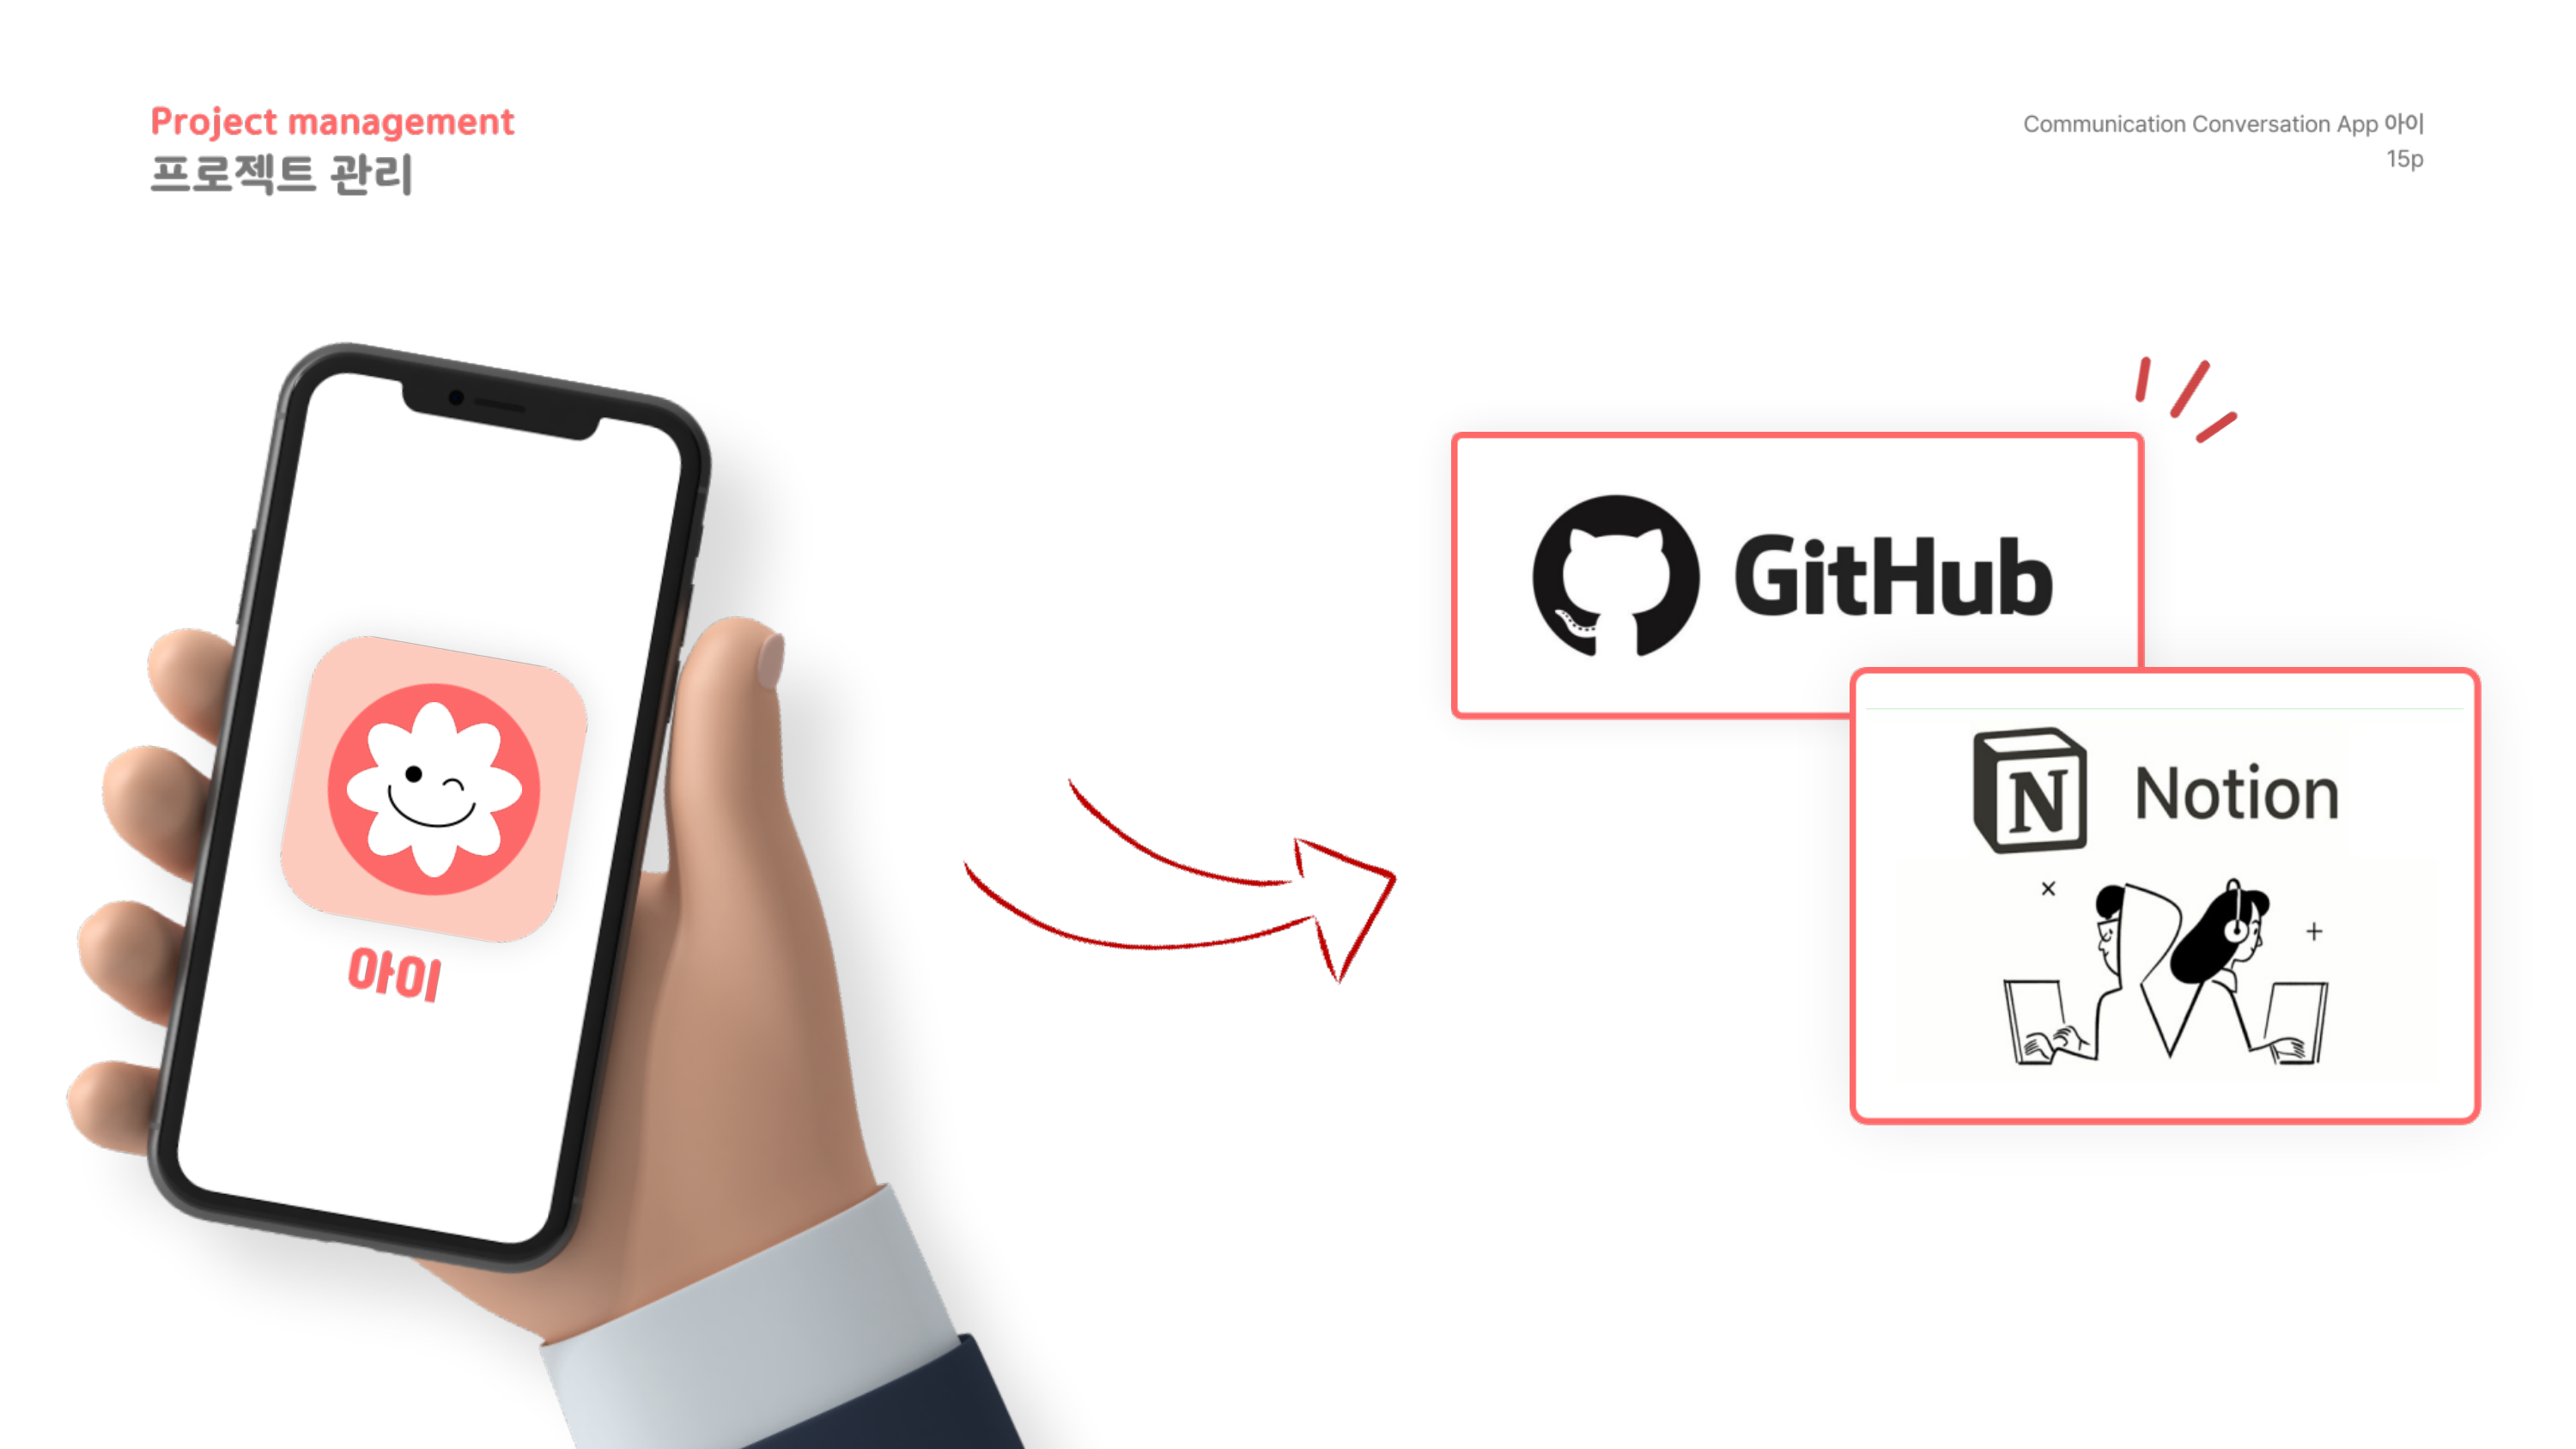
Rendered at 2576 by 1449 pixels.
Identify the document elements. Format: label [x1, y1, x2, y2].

text_box [1450, 327, 2482, 1125]
picture [0, 0, 2576, 1449]
text_box [0, 312, 1414, 1449]
text_box [971, 675, 1380, 1083]
